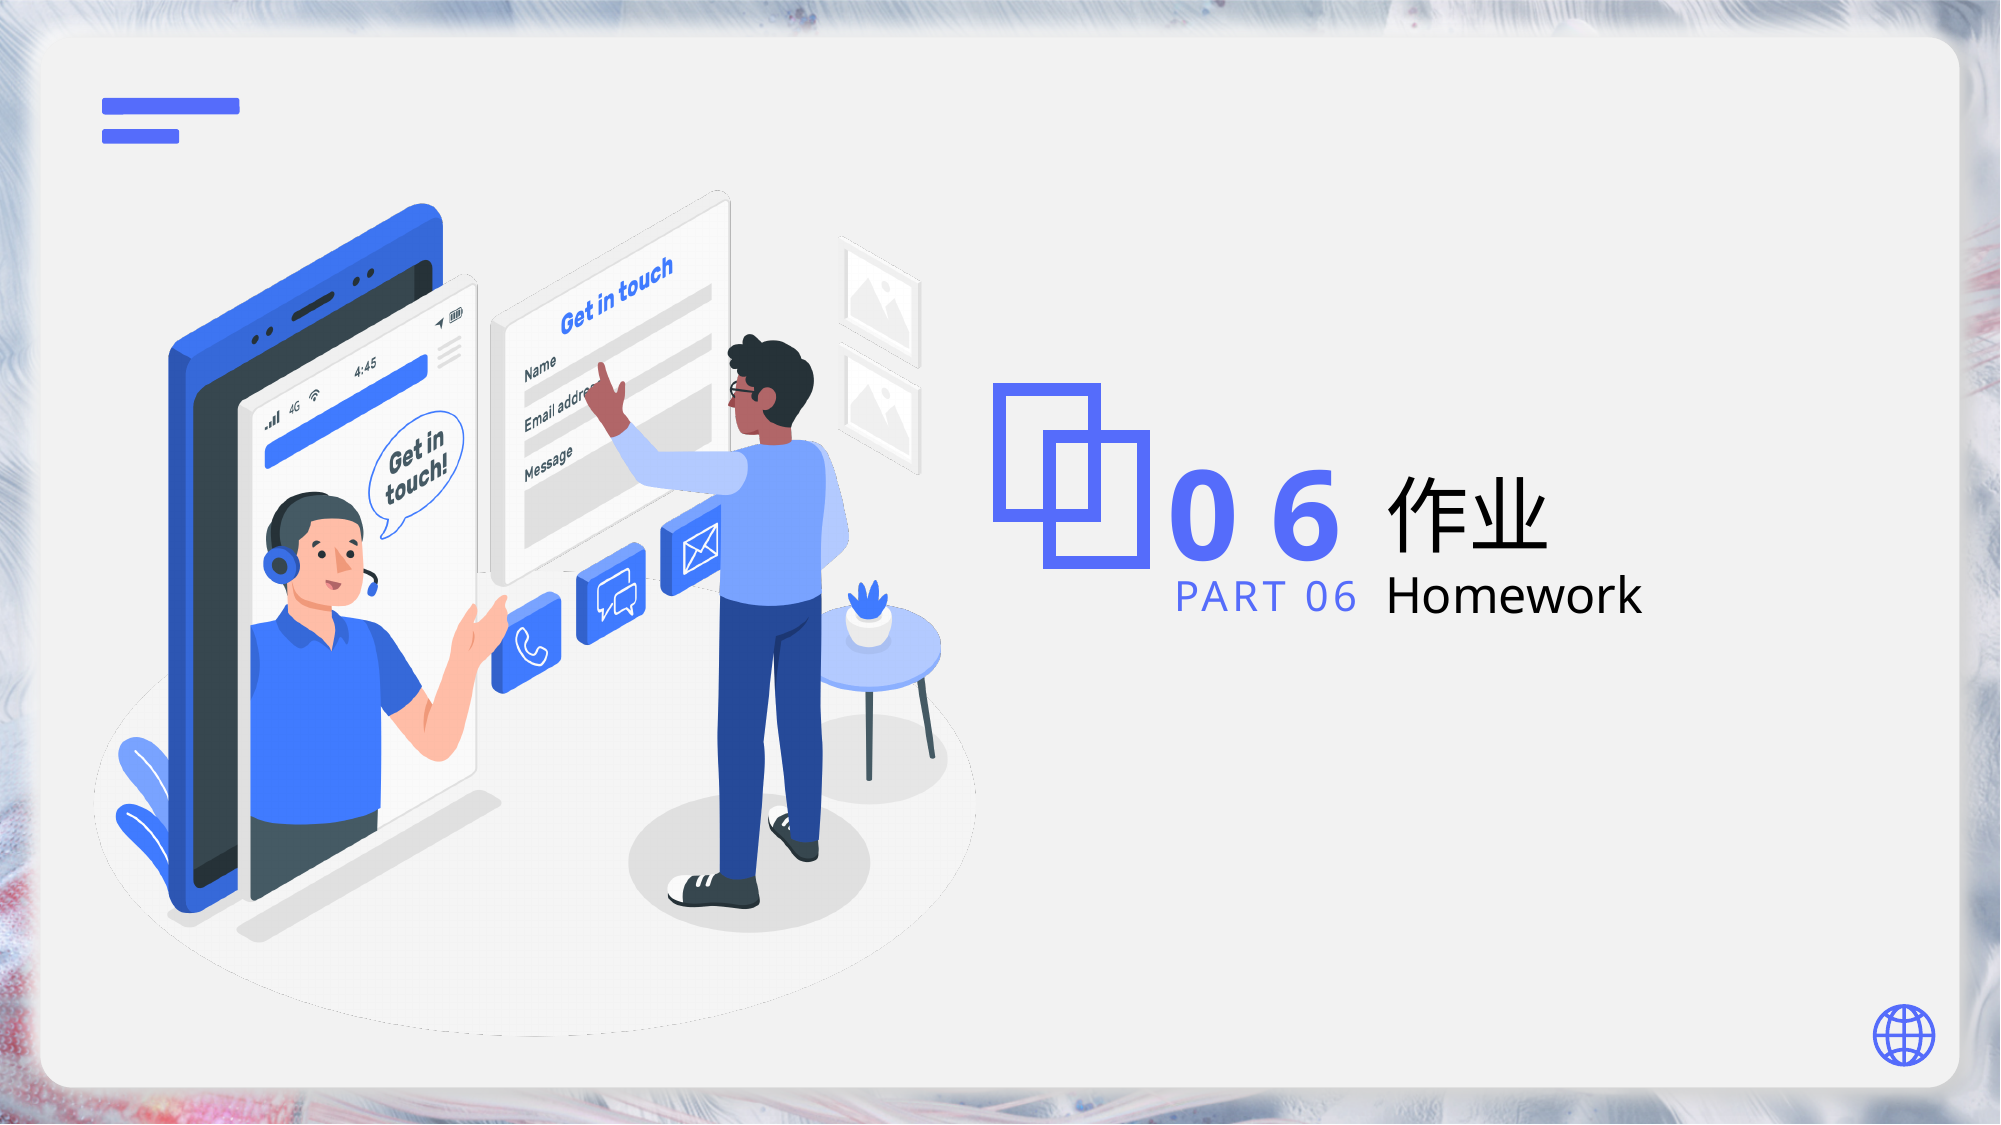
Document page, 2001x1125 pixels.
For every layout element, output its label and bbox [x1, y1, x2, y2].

text_box [40, 37, 1960, 1088]
picture [0, 0, 2000, 1125]
